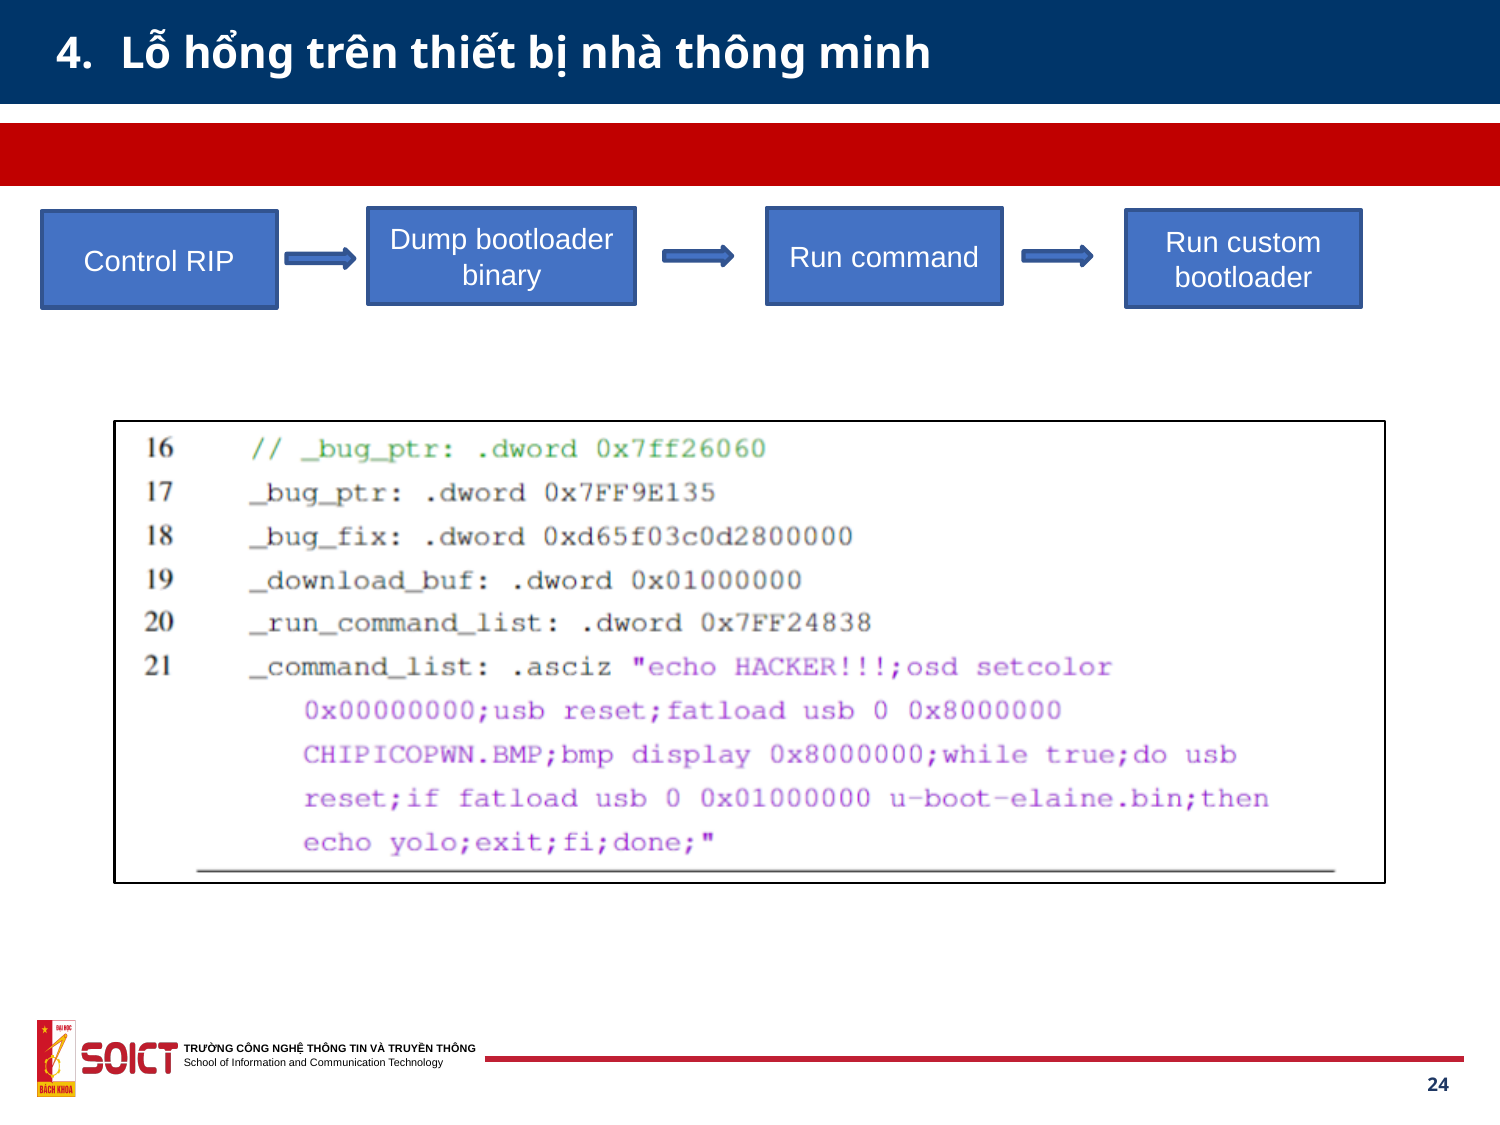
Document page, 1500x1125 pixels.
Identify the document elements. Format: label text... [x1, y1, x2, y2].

picture [37, 1020, 178, 1097]
text_box [284, 247, 357, 270]
picture [115, 421, 1385, 882]
slide_number 24 [1126, 1065, 1464, 1125]
text_box [1021, 244, 1094, 268]
text_box Run custom bootloader [1124, 208, 1363, 309]
text_box Run command [765, 206, 1004, 306]
text_box [422, 183, 658, 250]
title Lỗ hổng trên thiết bị nhà thông minh [41, 23, 1459, 95]
text_box Control RIP [40, 209, 279, 310]
text_box [662, 244, 735, 268]
text_box Dump bootloader binary [366, 206, 637, 306]
